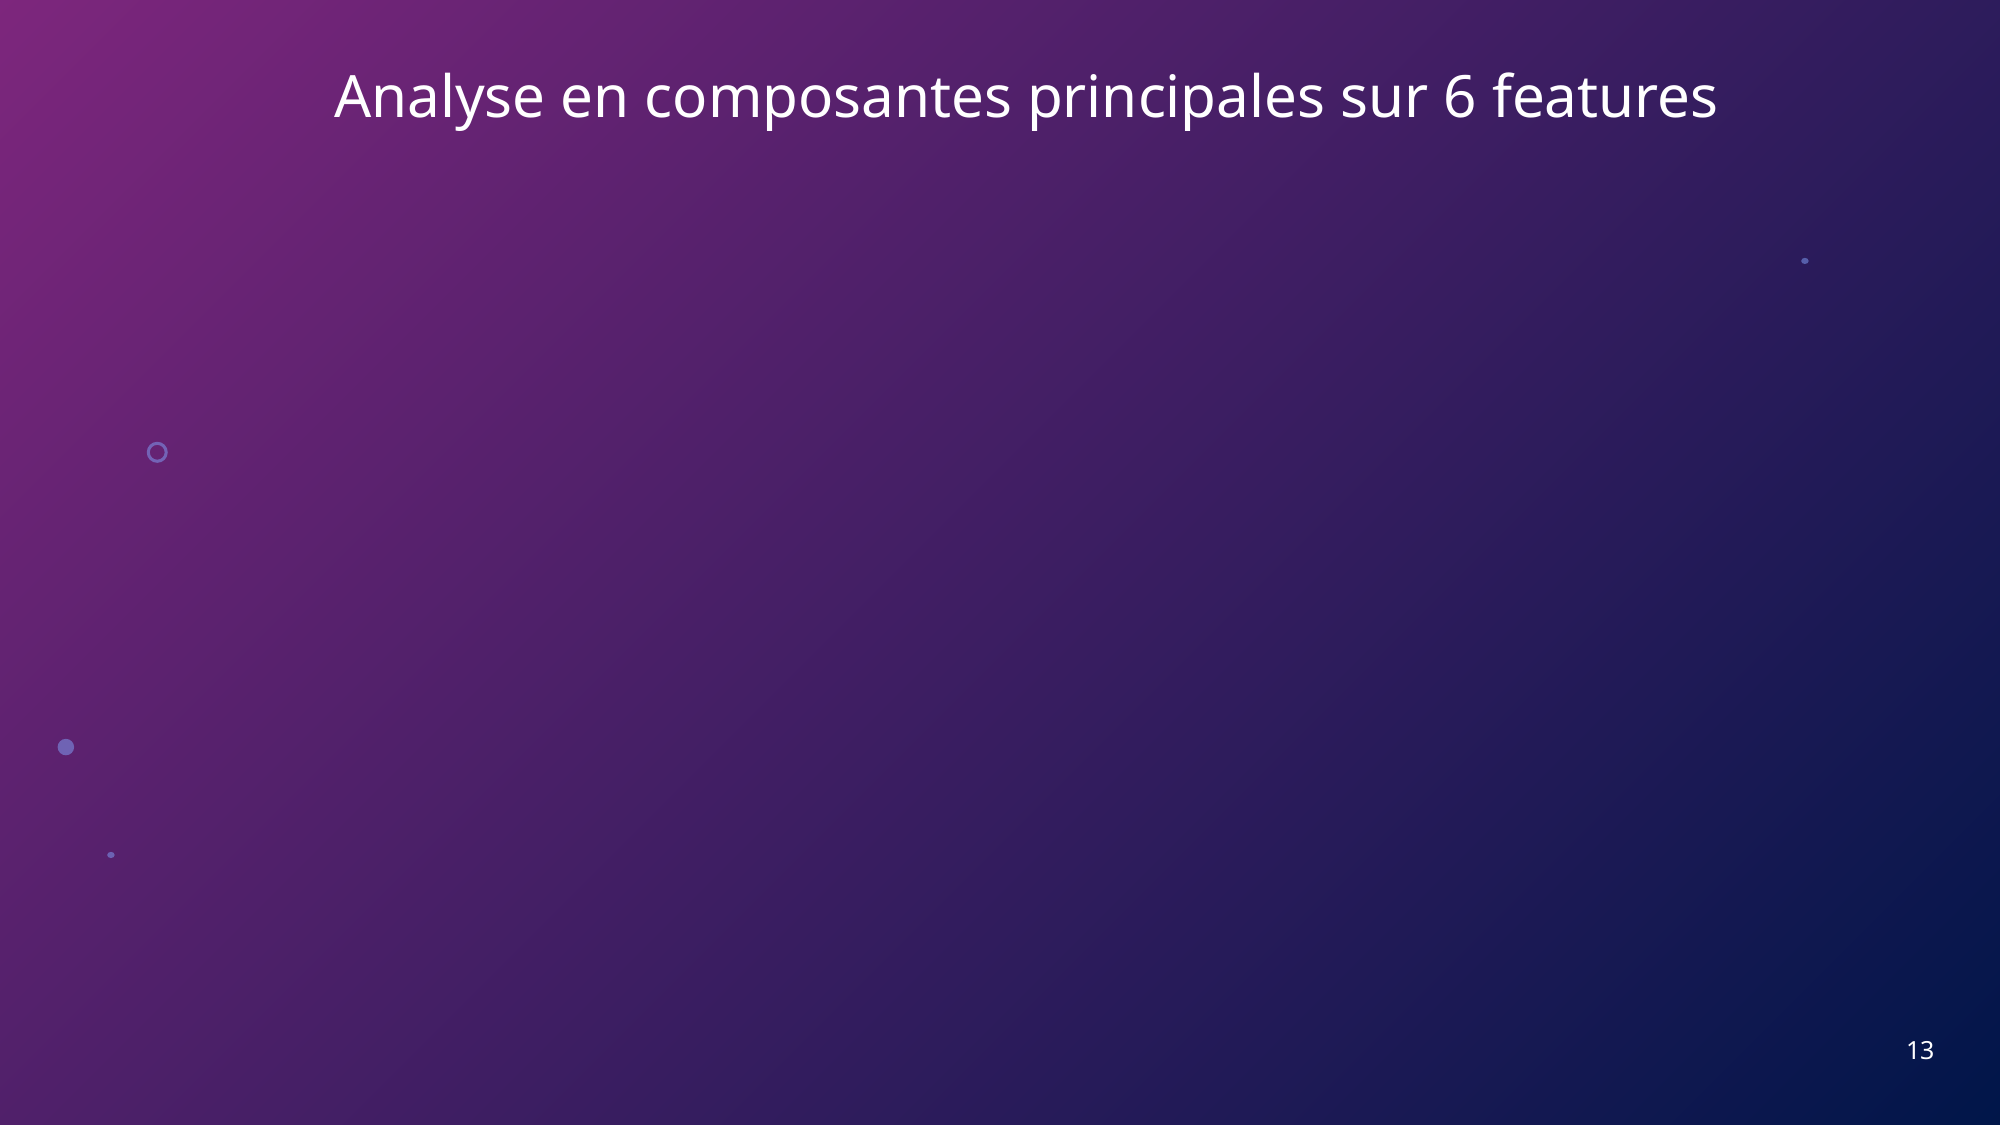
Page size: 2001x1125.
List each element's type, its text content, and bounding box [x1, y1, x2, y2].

slide_number 13 [1499, 1021, 1950, 1082]
title Analyse en composantes principales sur 6 features [163, 59, 1889, 196]
